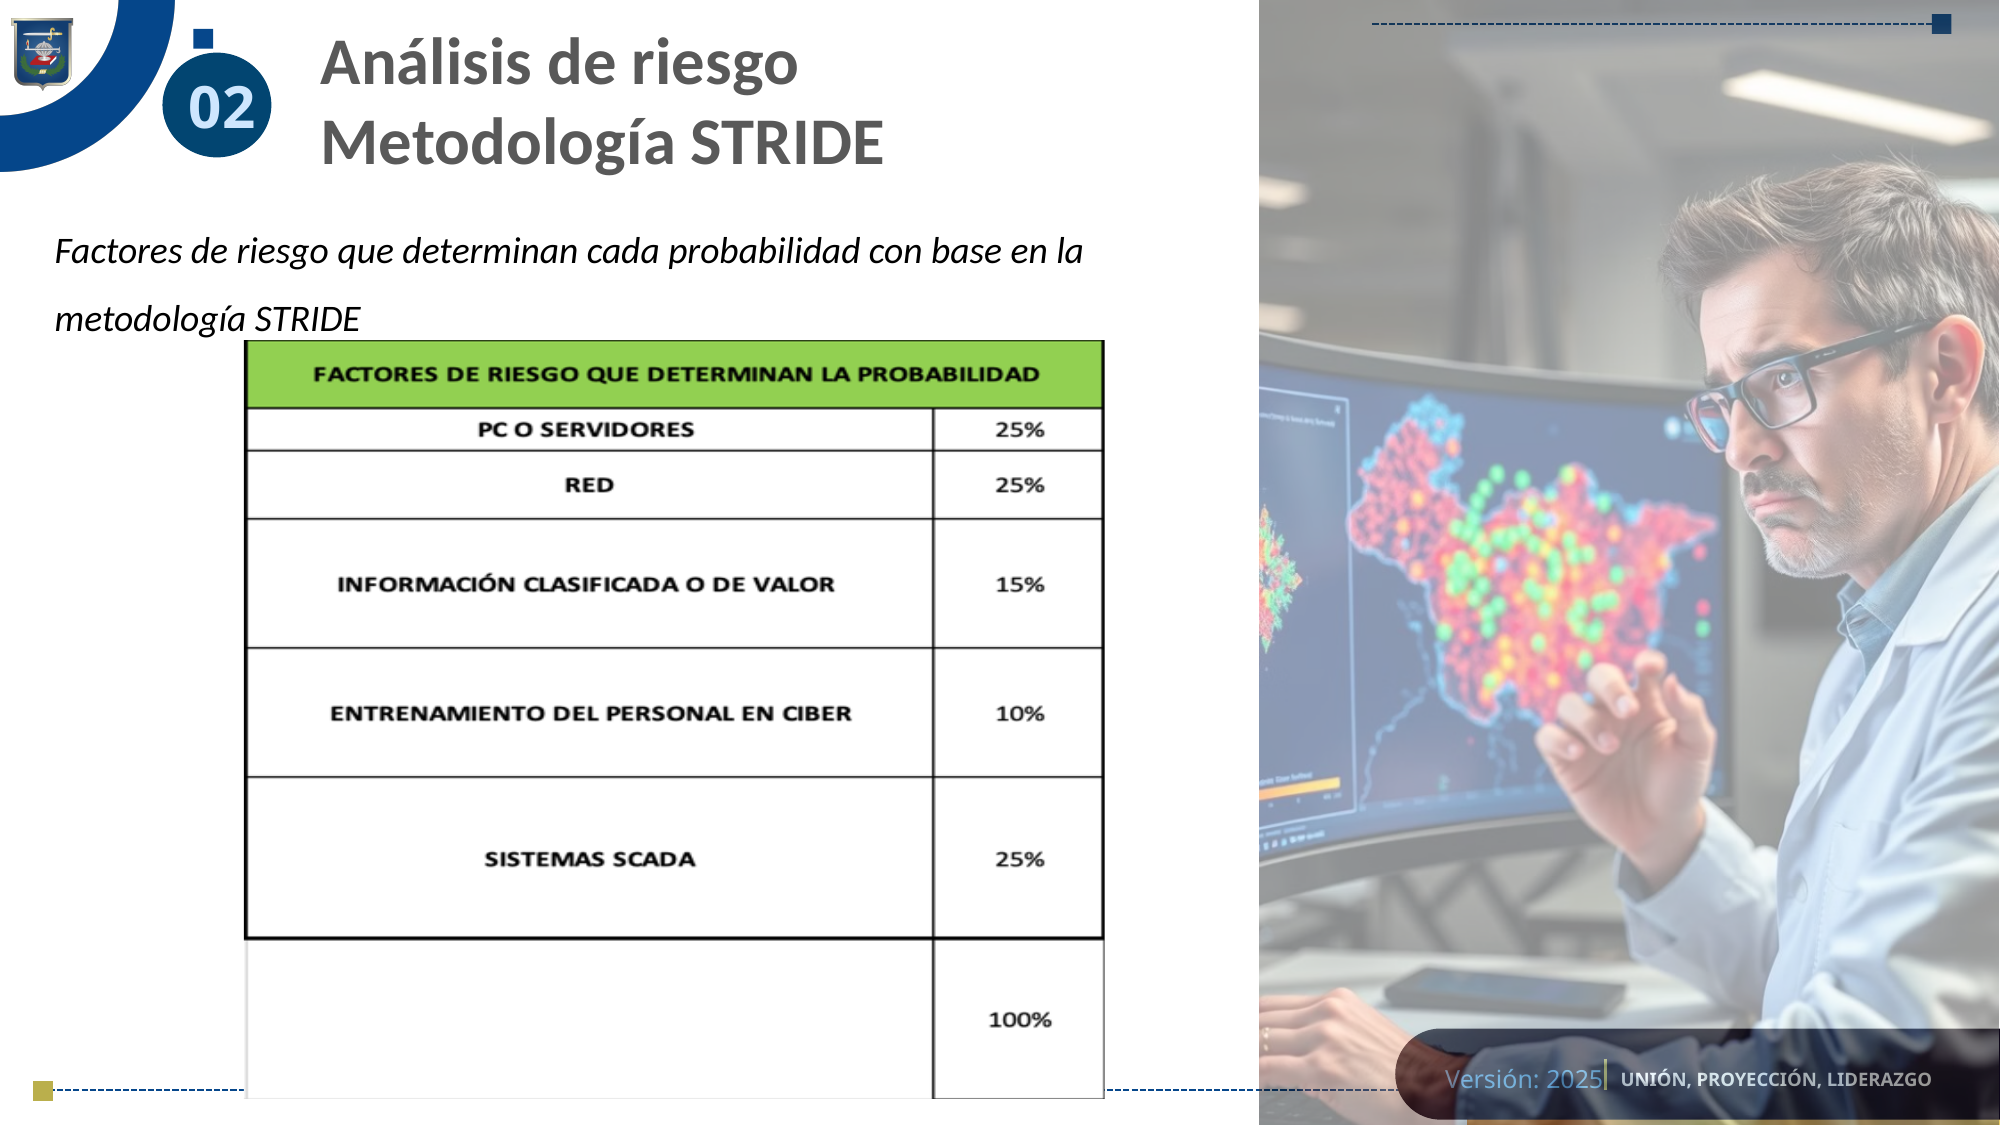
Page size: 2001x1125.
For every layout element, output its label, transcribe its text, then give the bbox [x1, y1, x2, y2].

picture [0, 0, 175, 172]
picture [1258, 0, 2000, 1125]
text_box Factores de riesgo que determinan cada probabilidad con base en la metodología STRIDE [39, 196, 1218, 347]
picture [243, 339, 1105, 1100]
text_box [161, 52, 308, 158]
text_box Análisis de riesgo Metodología STRIDE [306, 10, 1258, 266]
